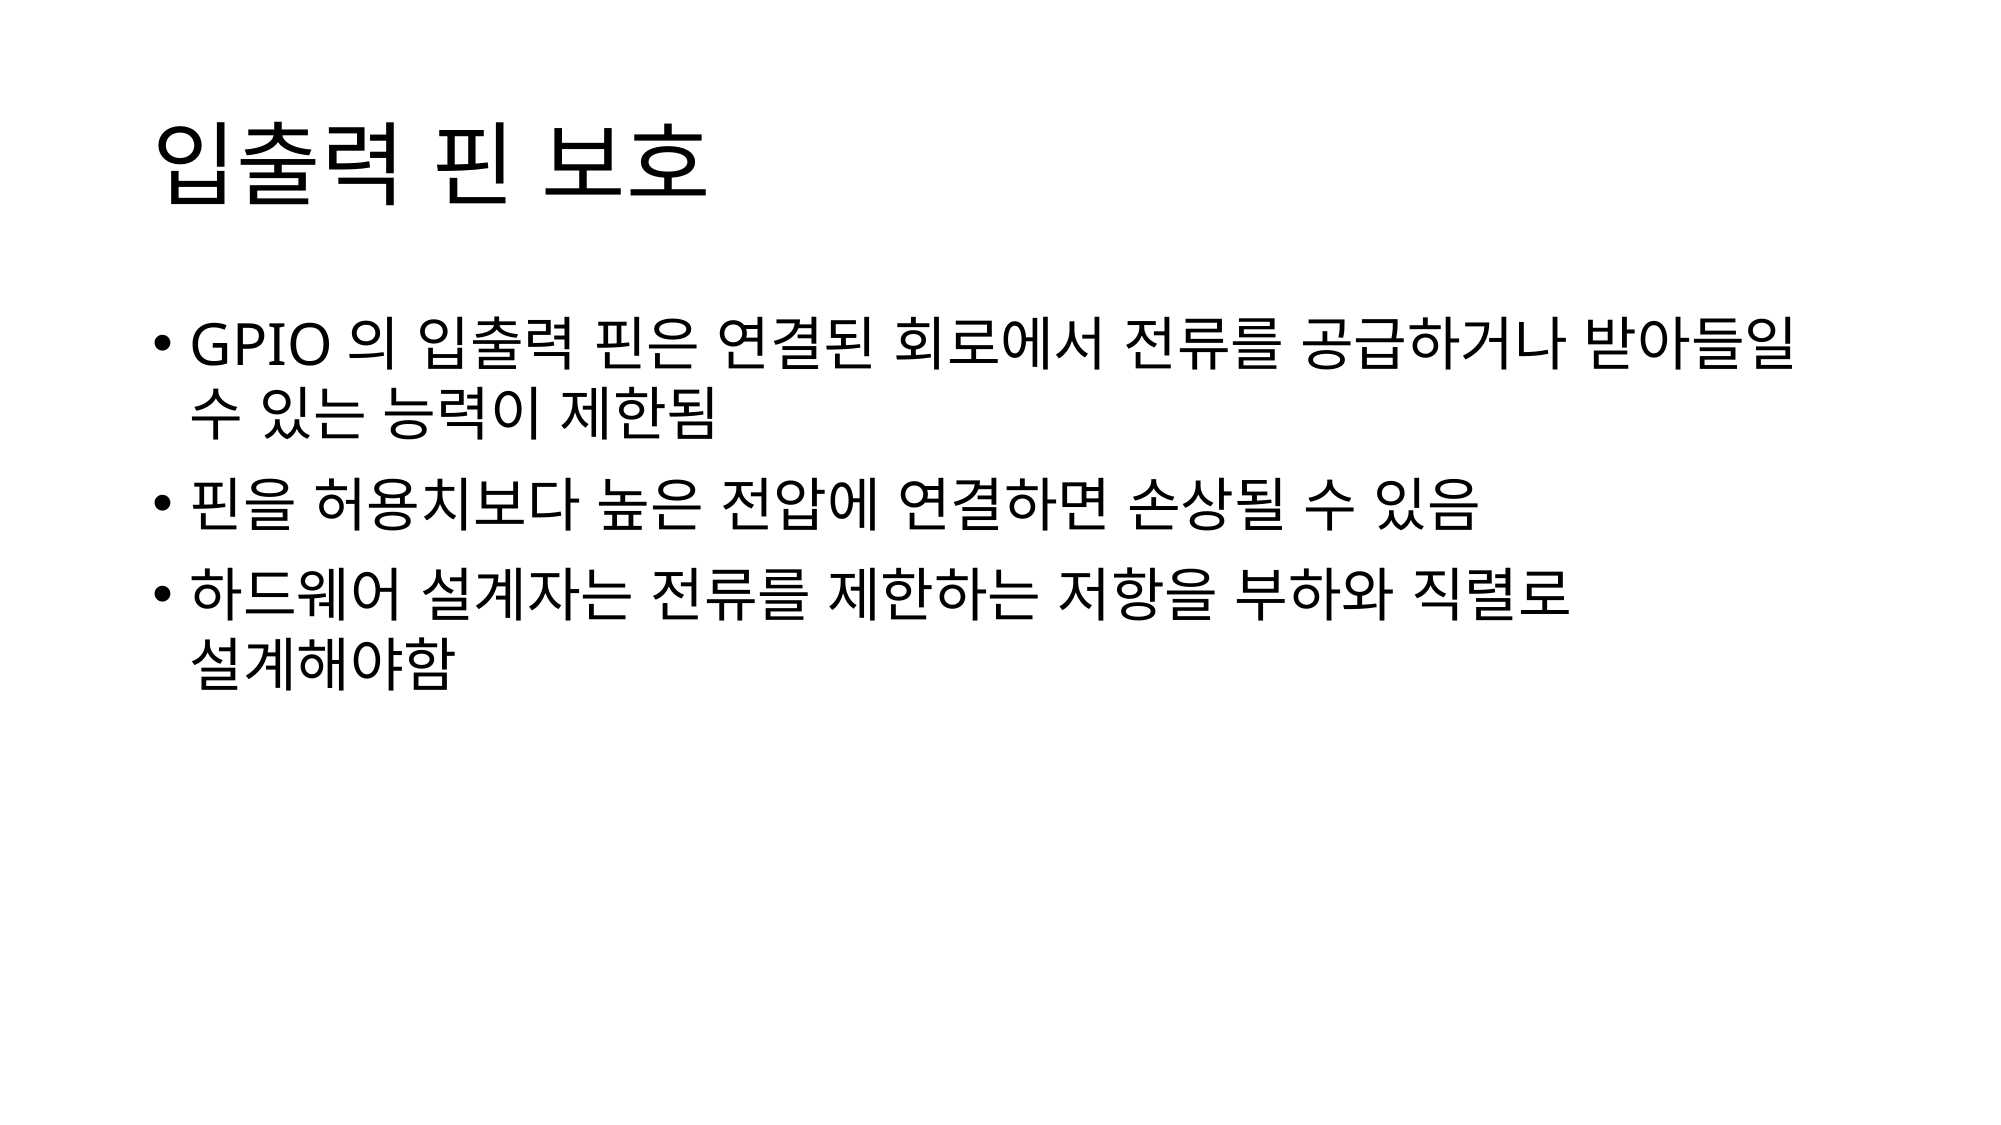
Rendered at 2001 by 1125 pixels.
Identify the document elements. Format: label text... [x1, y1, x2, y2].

list GPIO의 입출력 핀은 연결된 회로에서 전류를 공급하거나 받아들일 수 있는 능력이 제한됨 핀을 허용치보다 높은 전압에 연결하면 손상될 수 있음 하드웨어 설계자는 전류를 제한하는 저항을 부하와 직렬로 설계해야함 [137, 299, 1863, 1014]
title 입출력 핀 보호 [137, 59, 1863, 278]
